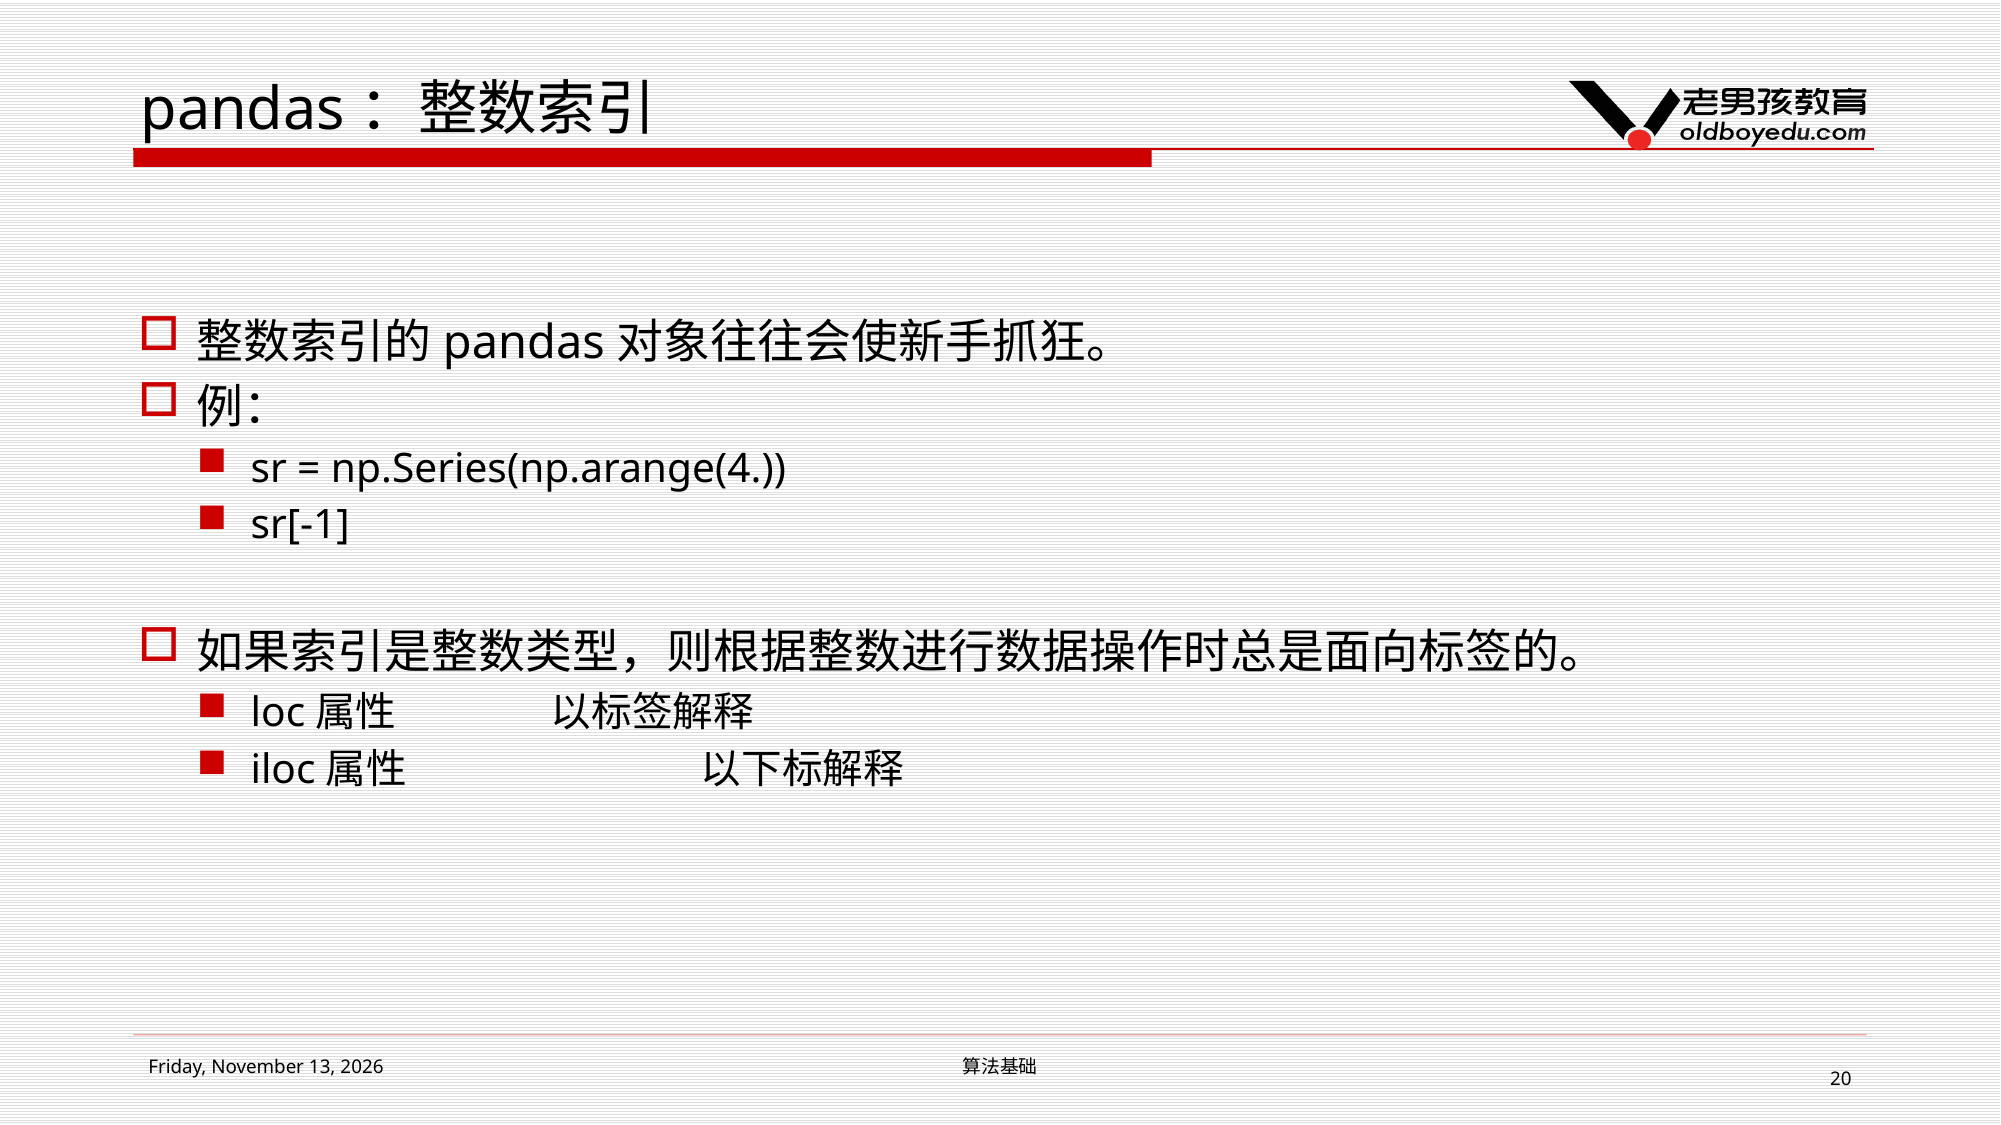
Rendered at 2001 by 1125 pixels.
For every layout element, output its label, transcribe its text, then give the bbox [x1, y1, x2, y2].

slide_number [133, 1046, 567, 1103]
slide_number 20 [1433, 1058, 1867, 1103]
title pandas：整数索引 [125, 50, 1876, 149]
footer 算法基础 [683, 1046, 1317, 1103]
list 整数索引的pandas对象往往会使新手抓狂。 例： sr = np.Series(np.arange(4.)) sr[-1] 如果索引是整数类型，则根据整数进行数据操作时总是面向标签的。 loc属性 以标签解释 iloc属性 以下标解释 [123, 172, 1874, 988]
